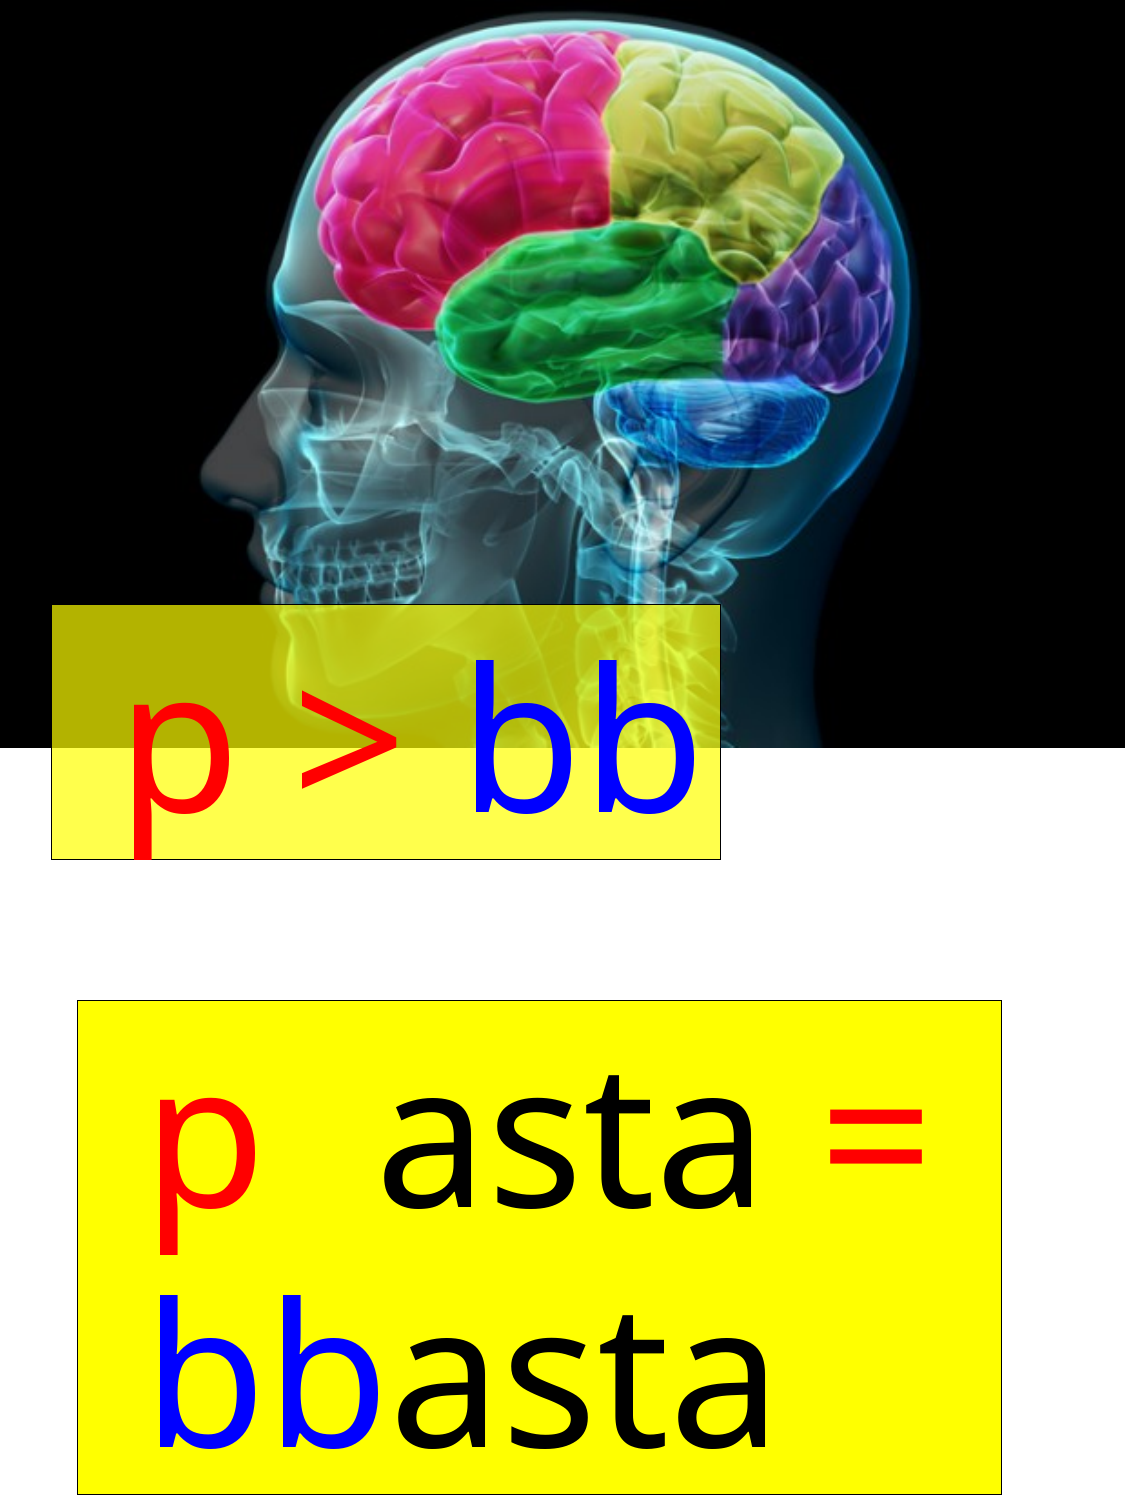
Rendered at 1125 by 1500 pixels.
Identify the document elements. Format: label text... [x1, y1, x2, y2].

picture [0, 0, 1125, 748]
text_box p > bb [51, 756, 721, 860]
text_box p asta = bbasta [77, 1000, 1002, 1495]
